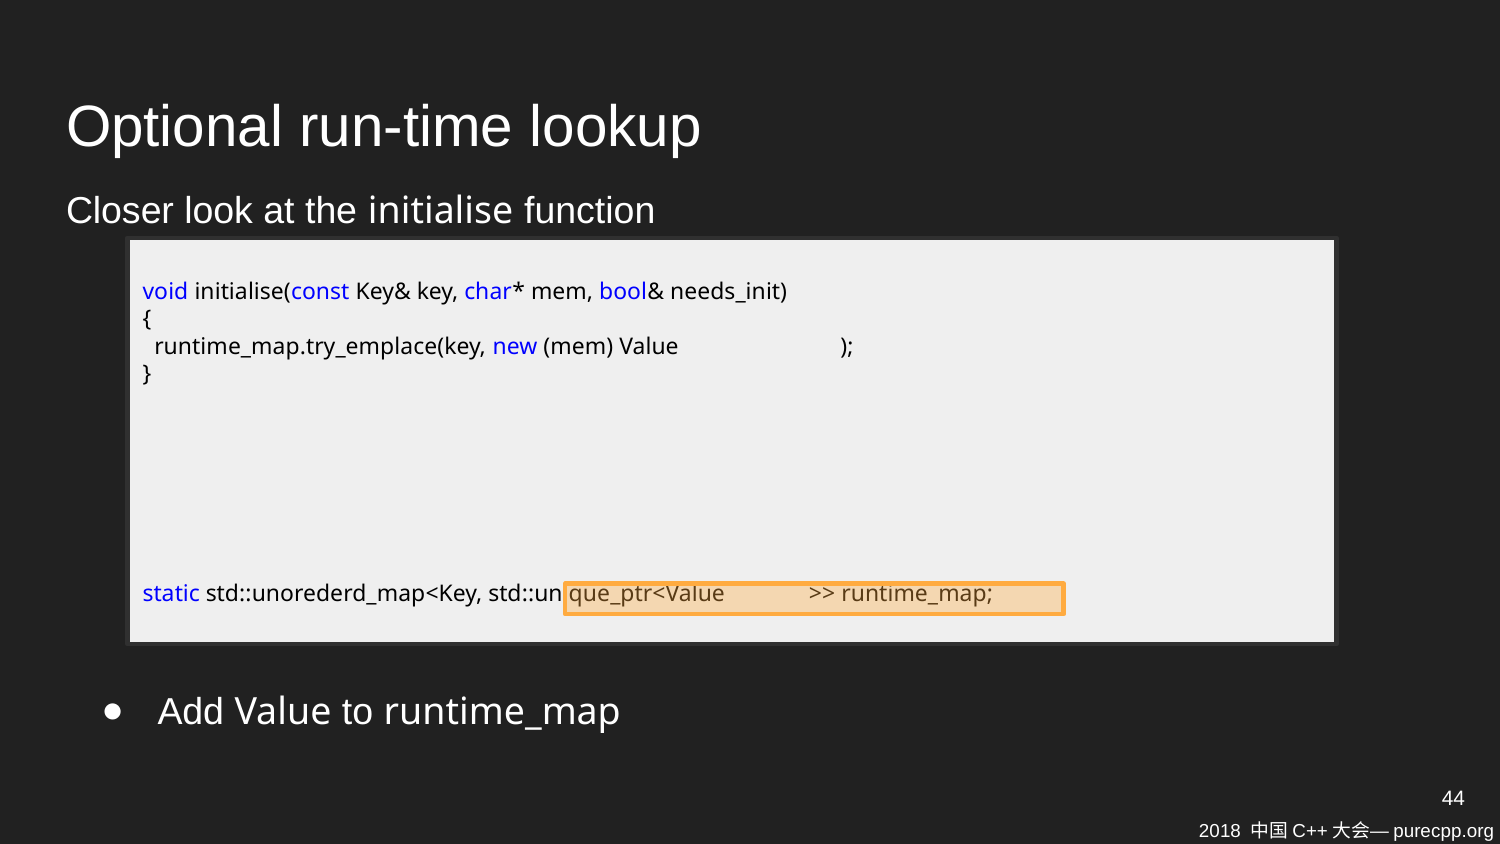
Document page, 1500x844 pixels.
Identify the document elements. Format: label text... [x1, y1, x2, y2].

list Add Value to runtime_map [67, 672, 1397, 844]
list Closer look at the initialise function [51, 164, 1449, 238]
text_box [565, 583, 1064, 615]
text_box void initialise(const Key& key, char* mem, bool& needs_init) { runtime_map.try_emplace(key, new (mem) Value ); } static std::unorederd_map<Key, std::unique_ptr<Value >> runtime_map; [127, 237, 1337, 645]
title Optional run-time lookup [51, 72, 1449, 164]
slide_number 44 [1389, 764, 1480, 830]
